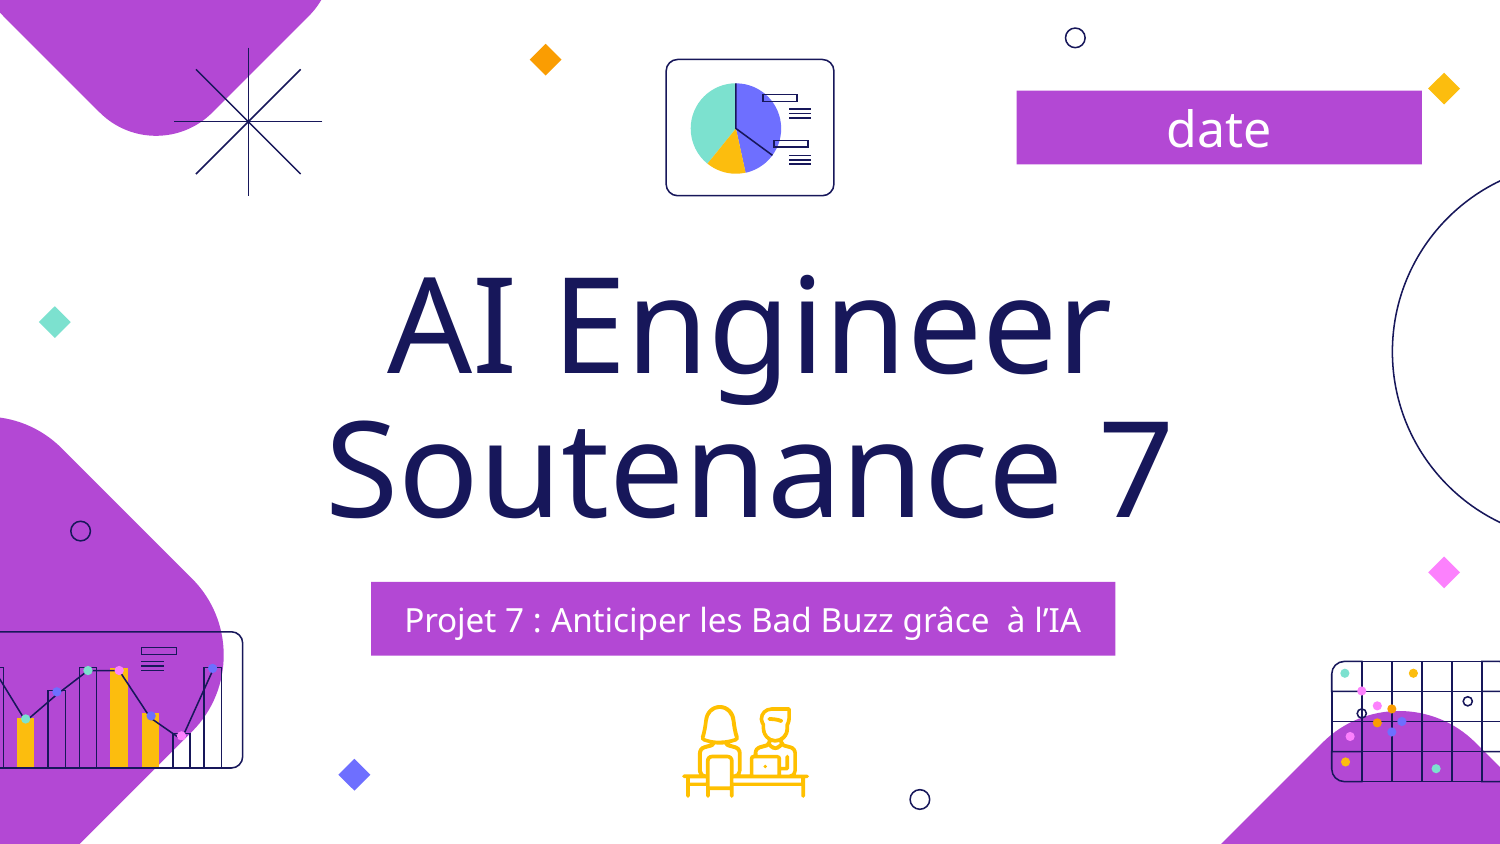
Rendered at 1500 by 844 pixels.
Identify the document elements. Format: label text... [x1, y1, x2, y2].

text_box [665, 59, 835, 196]
title date [1016, 90, 1422, 165]
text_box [0, 631, 243, 769]
subtitle Projet 7 : Anticiper les Bad Buzz grâce à l’IA [371, 581, 1116, 656]
title AI Engineer Soutenance 7 [297, 258, 1203, 545]
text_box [174, 47, 323, 196]
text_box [1331, 661, 1500, 782]
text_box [681, 704, 810, 799]
